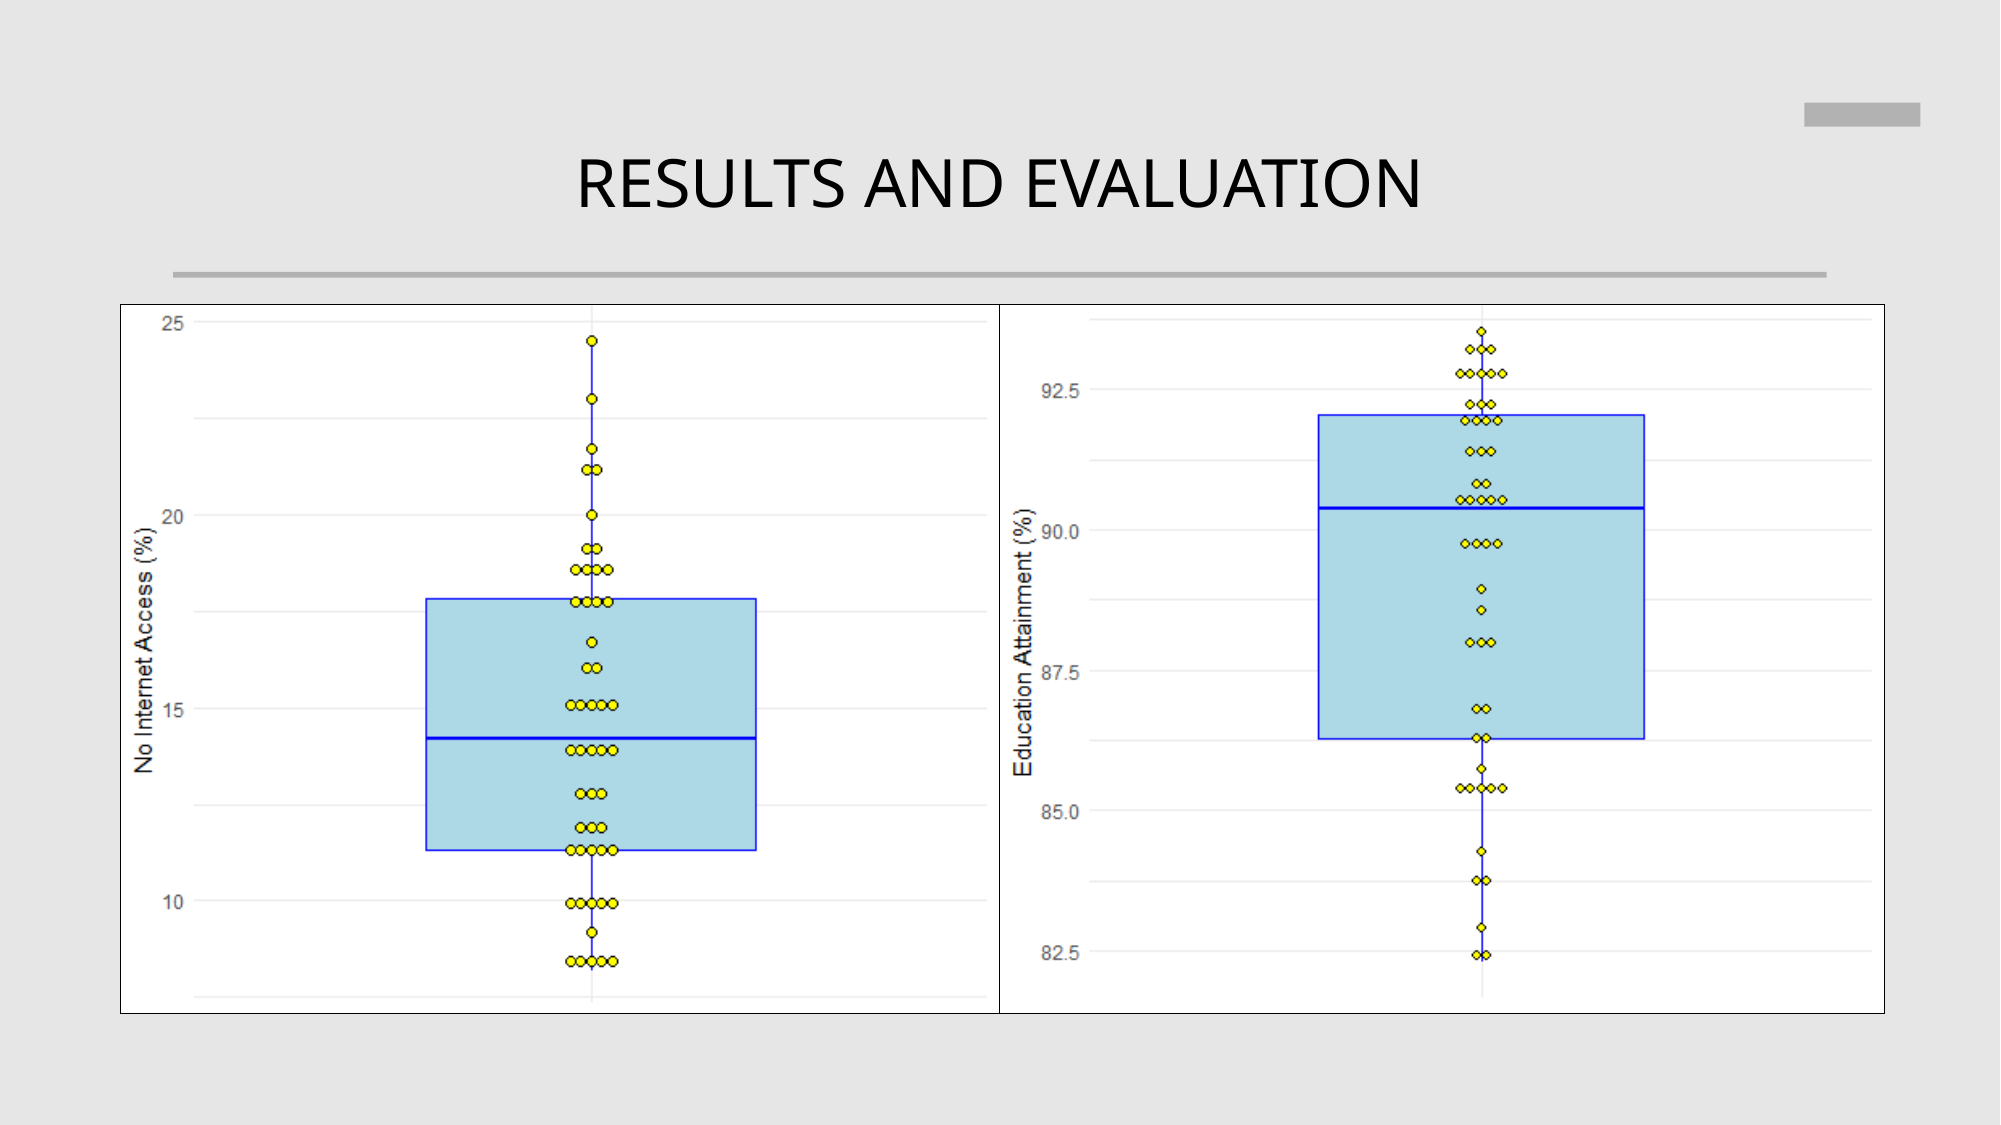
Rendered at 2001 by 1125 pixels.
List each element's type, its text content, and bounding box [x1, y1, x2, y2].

picture [119, 304, 1885, 1014]
text_box [1803, 102, 1921, 126]
text_box [172, 271, 1828, 279]
text_box RESULTS AND EVALUATION [78, 126, 1922, 245]
